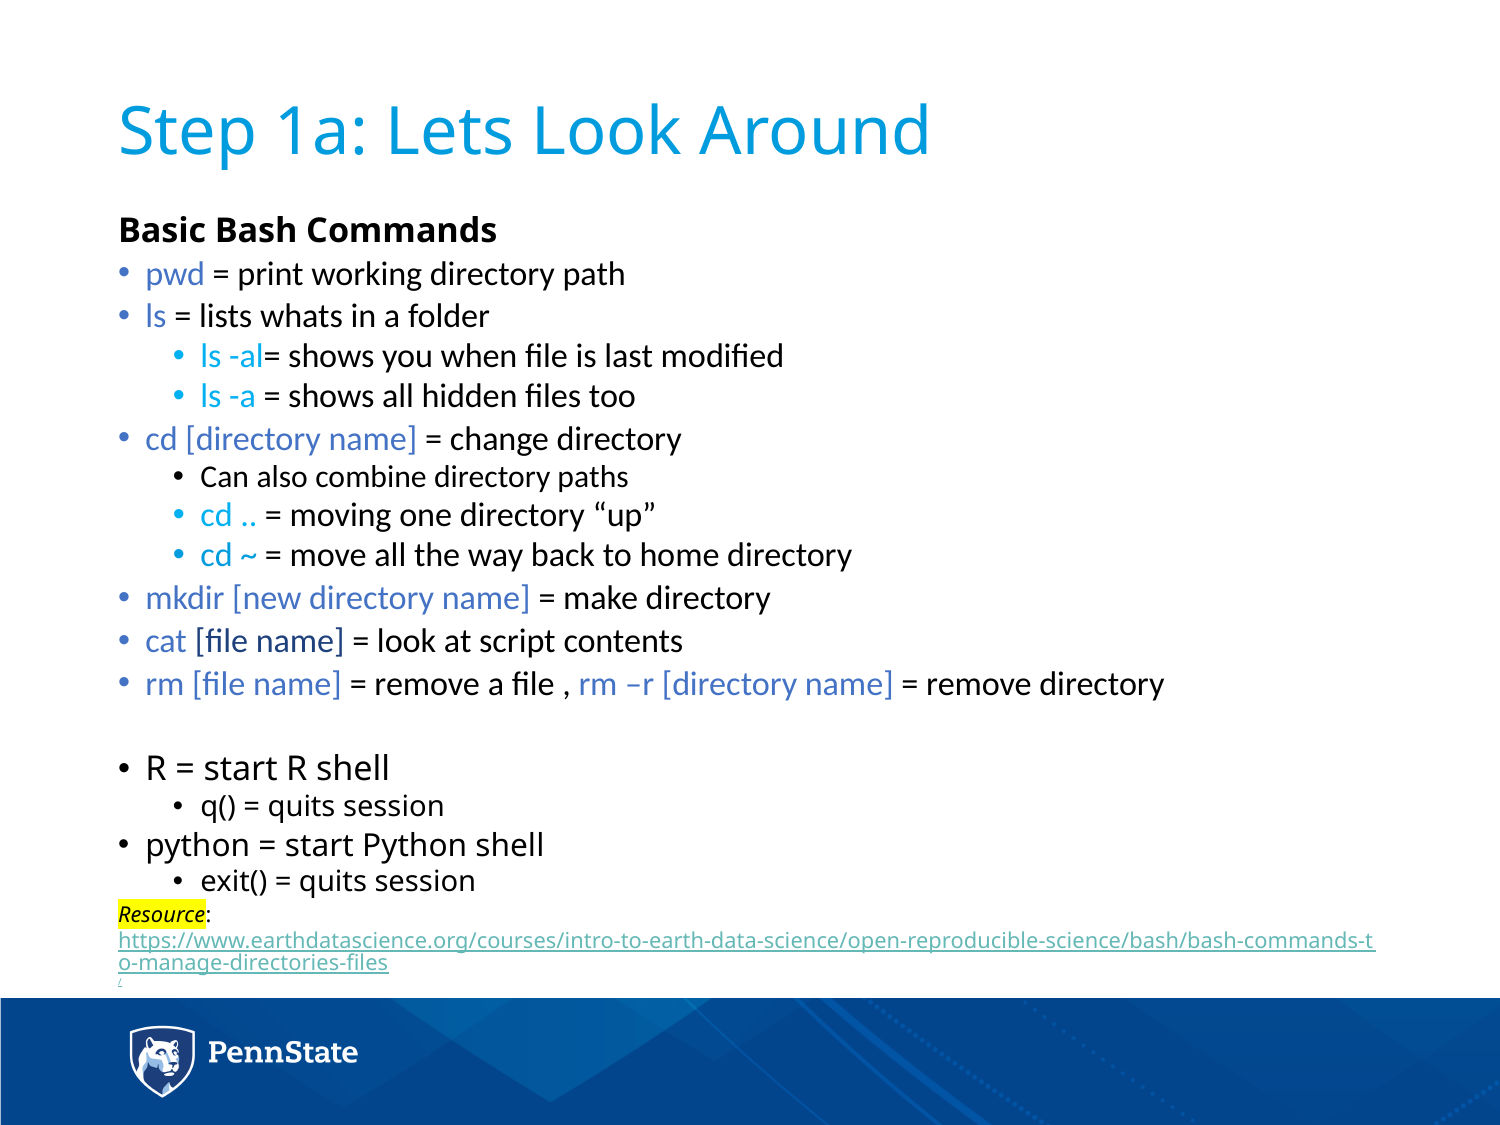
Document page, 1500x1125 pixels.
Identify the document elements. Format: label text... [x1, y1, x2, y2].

title Step 1a: Lets Look Around [103, 59, 1397, 205]
list Basic Bash Commands pwd = print working directory path ls = lists whats in a folder ls -al= shows you when file is last modified ls -a = shows all hidden files too cd [directory name] = change directory Can also combine directory paths cd .. = moving one directory “up” cd ~ = move all the way back to home directory mkdir [new directory name] = make directory cat [file name] = look at script contents rm [file name] = remove a file , rm –r [directory name] = remove directory R = start R shell q() = quits session python = start Python shell exit() = quits session Resource: https://www.earthdatascience.org/courses/intro-to-earth-data-science/open-reproducible-science/bash/bash-commands-to-manage-directories-files/ [103, 205, 1397, 992]
picture [0, 994, 1500, 1125]
